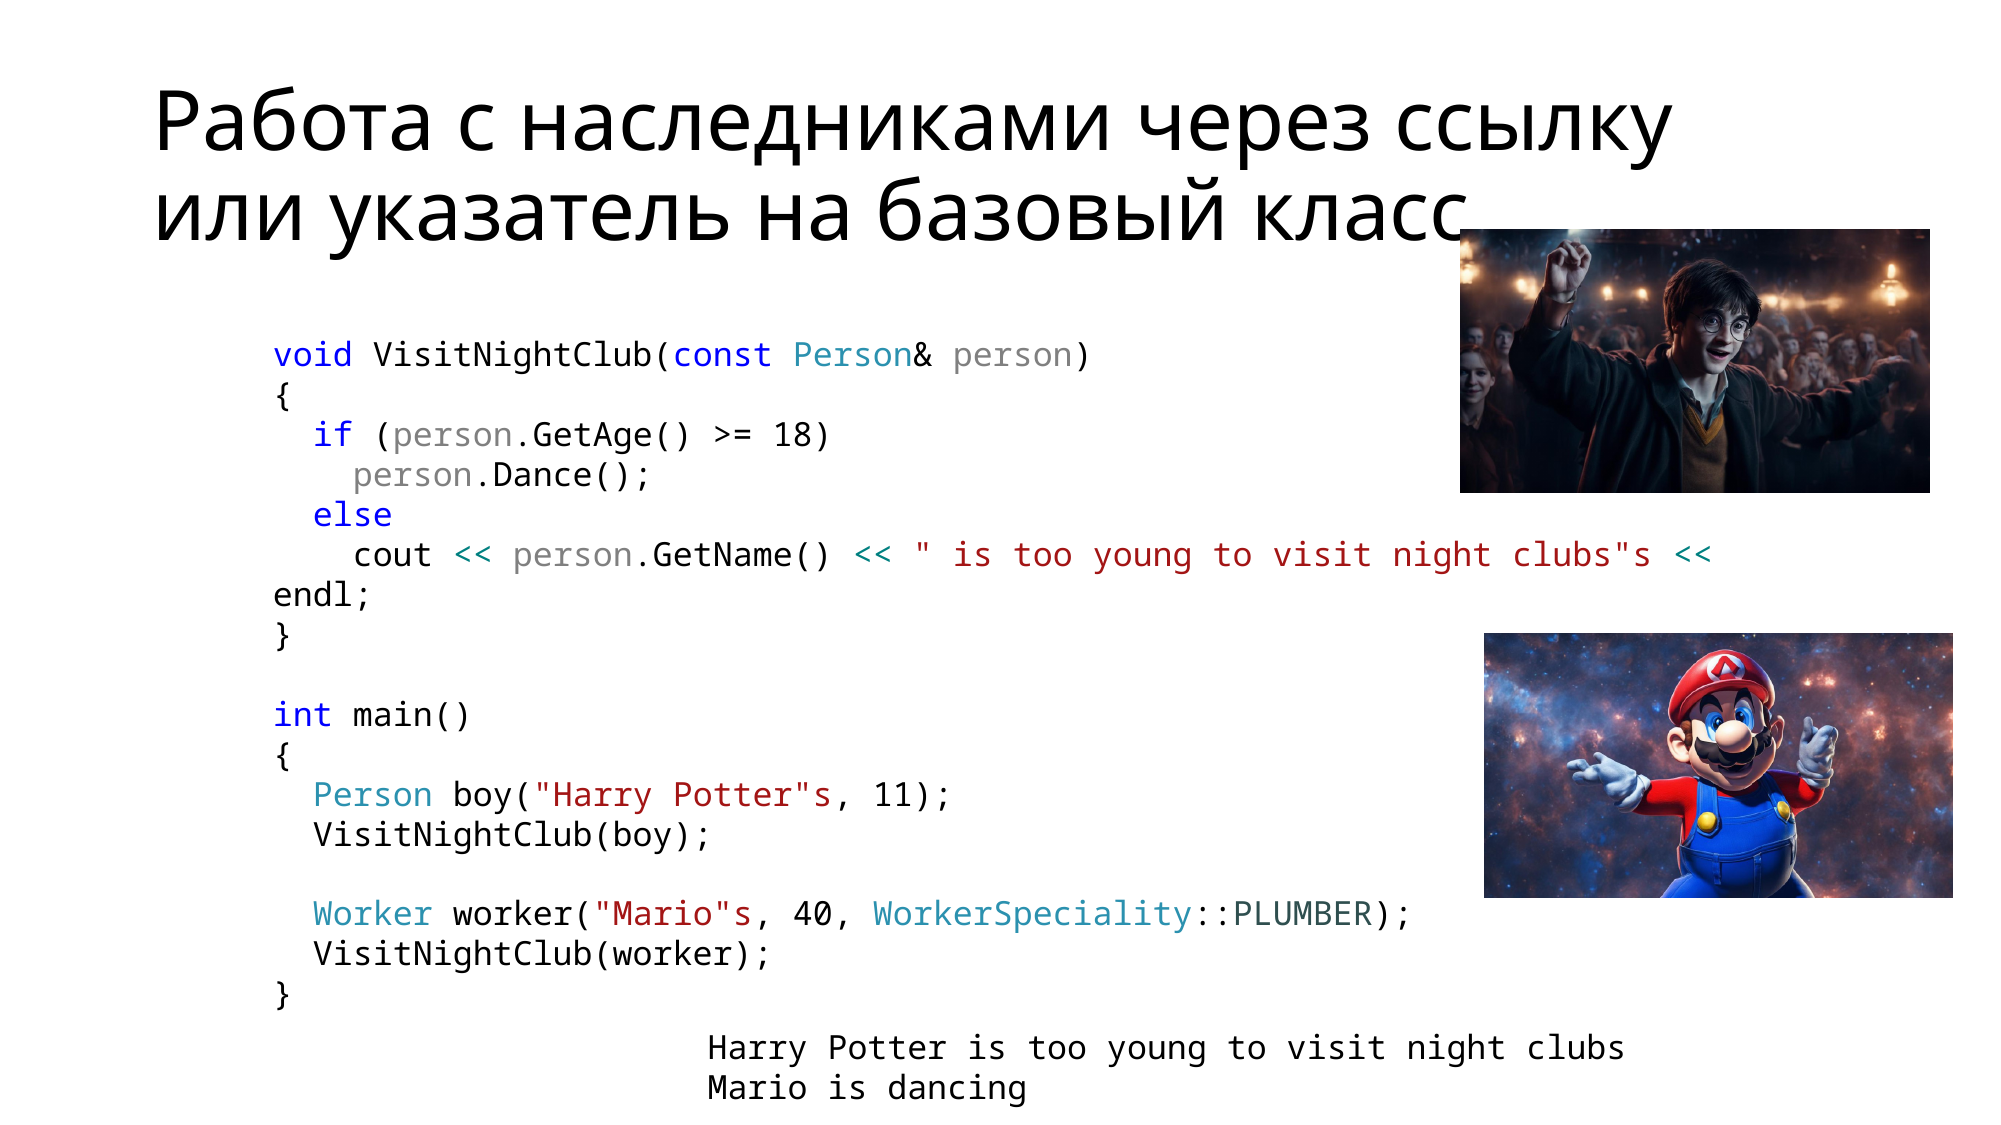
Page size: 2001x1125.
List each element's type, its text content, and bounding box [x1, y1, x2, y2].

picture [1484, 633, 1953, 898]
picture [1460, 229, 1930, 493]
title Работа с наследниками через ссылку или указатель на базовый класс [137, 59, 1863, 278]
text_box void VisitNightClub(const Person& person) { if (person.GetAge() >= 18) person.Dance(); else cout << person.GetName() << " is too young to visit night clubs"s << endl; } int main() { Person boy("Harry Potter"s, 11); VisitNightClub(boy); Worker worker("Mario"s, 40, WorkerSpeciality::PLUMBER); VisitNightClub(worker); } [258, 326, 1750, 1020]
text_box Harry Potter is too young to visit night clubs Mario is dancing [692, 1019, 1750, 1114]
